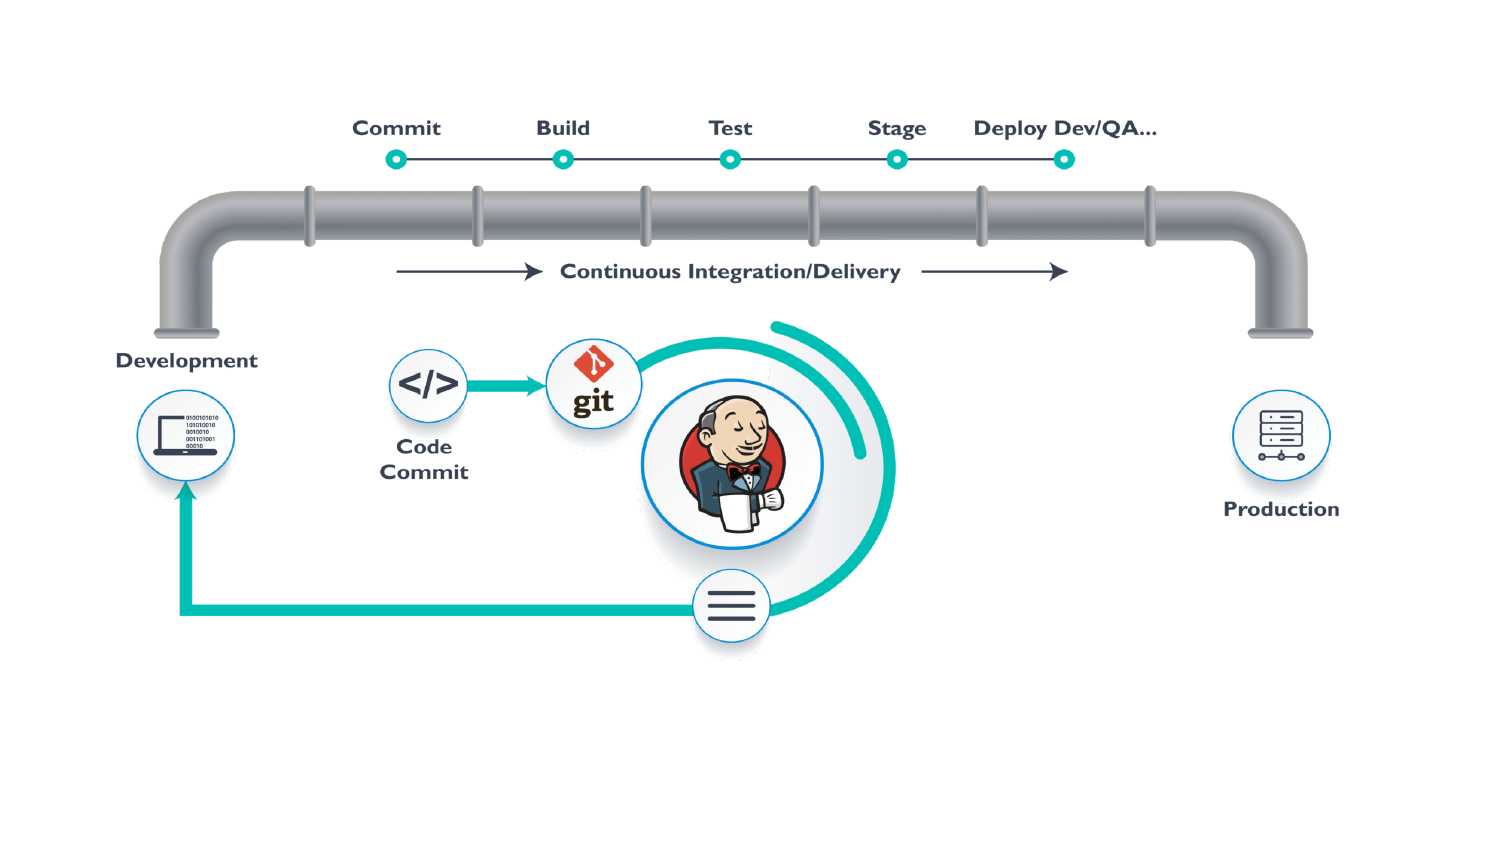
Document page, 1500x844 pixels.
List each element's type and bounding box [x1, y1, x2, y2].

picture [115, 117, 1340, 660]
